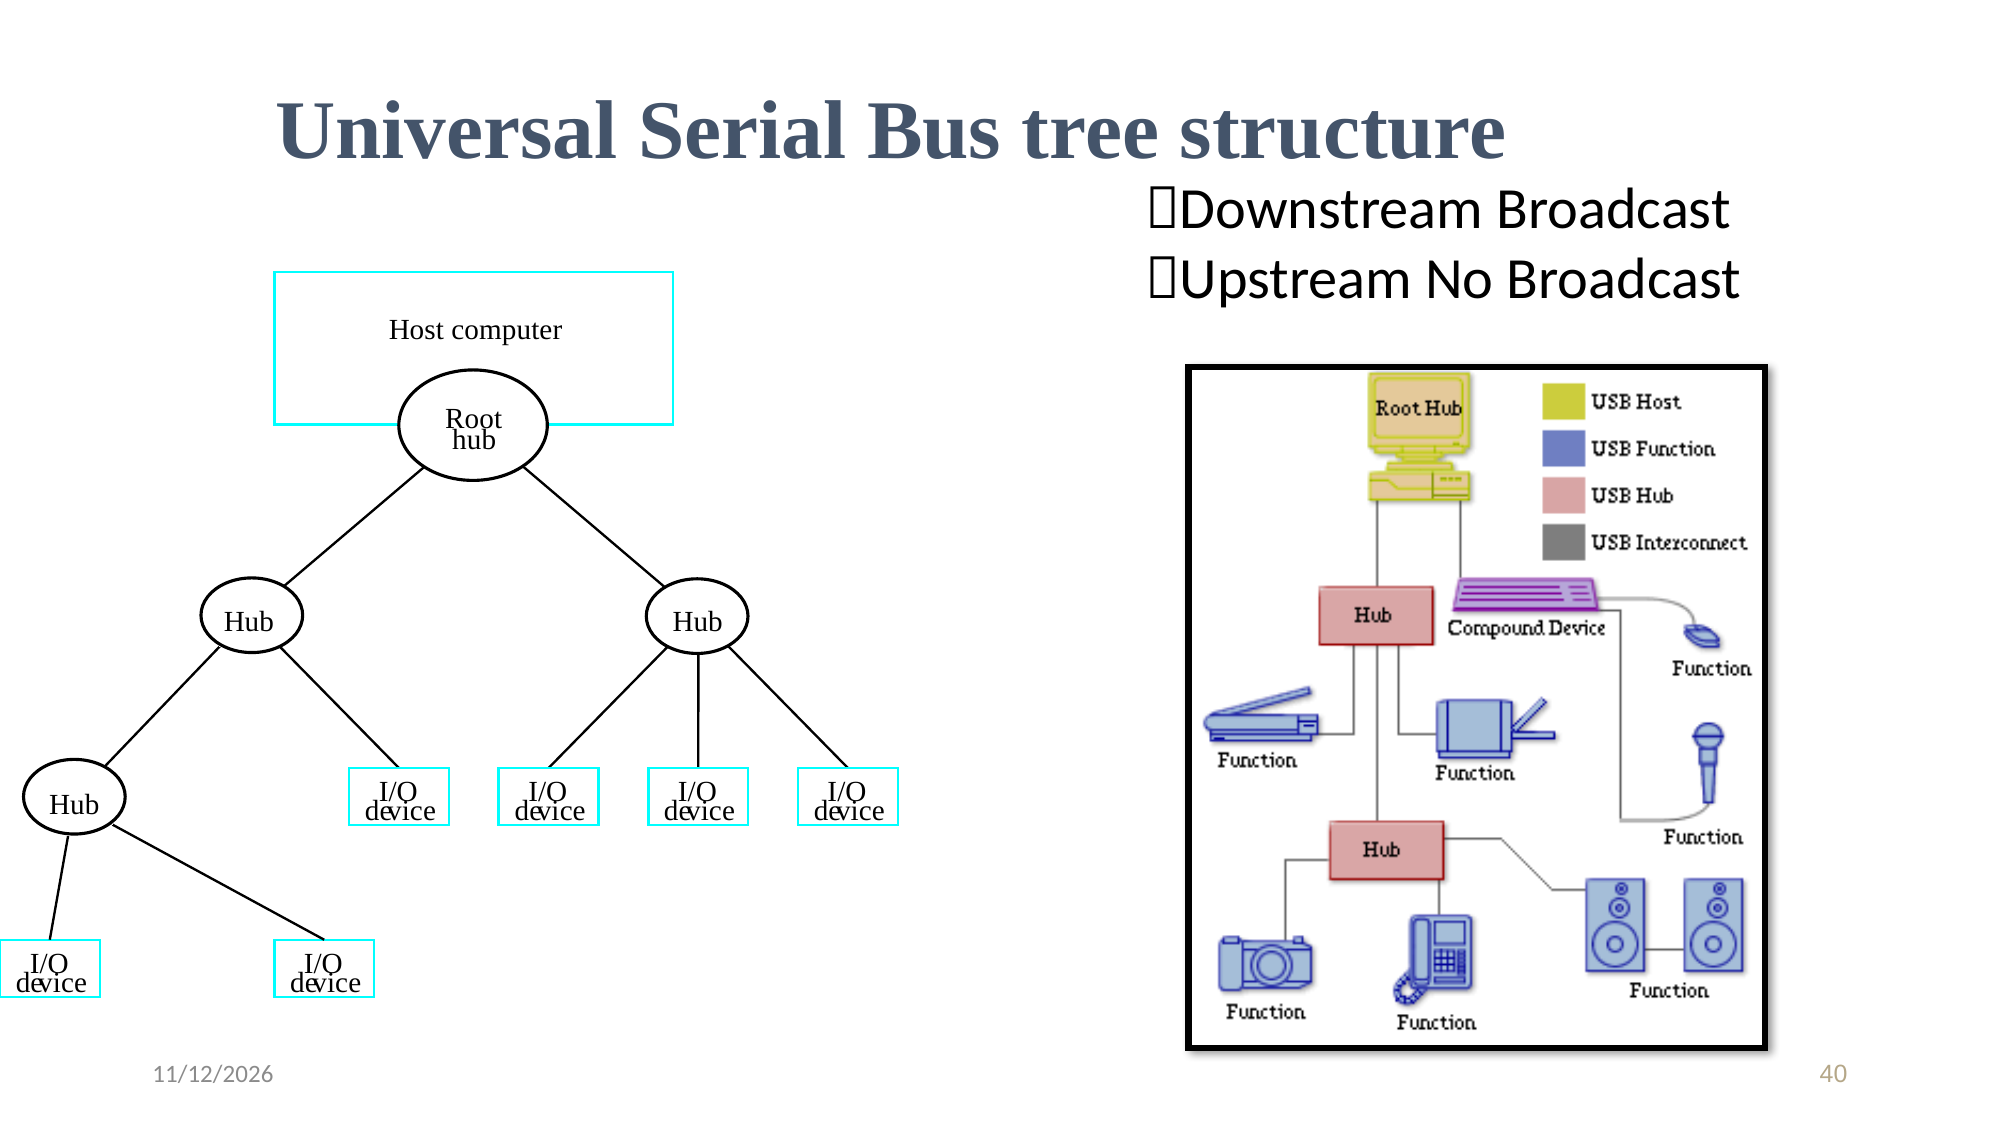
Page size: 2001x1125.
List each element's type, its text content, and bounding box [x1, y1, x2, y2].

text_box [0, 271, 898, 999]
text_box Universal Serial Bus tree structure [275, 75, 1725, 176]
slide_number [137, 1042, 588, 1103]
text_box Downstream Broadcast Upstream No Broadcast [1130, 162, 1911, 318]
picture [1191, 369, 1763, 1045]
slide_number 40 [1412, 1042, 1863, 1103]
